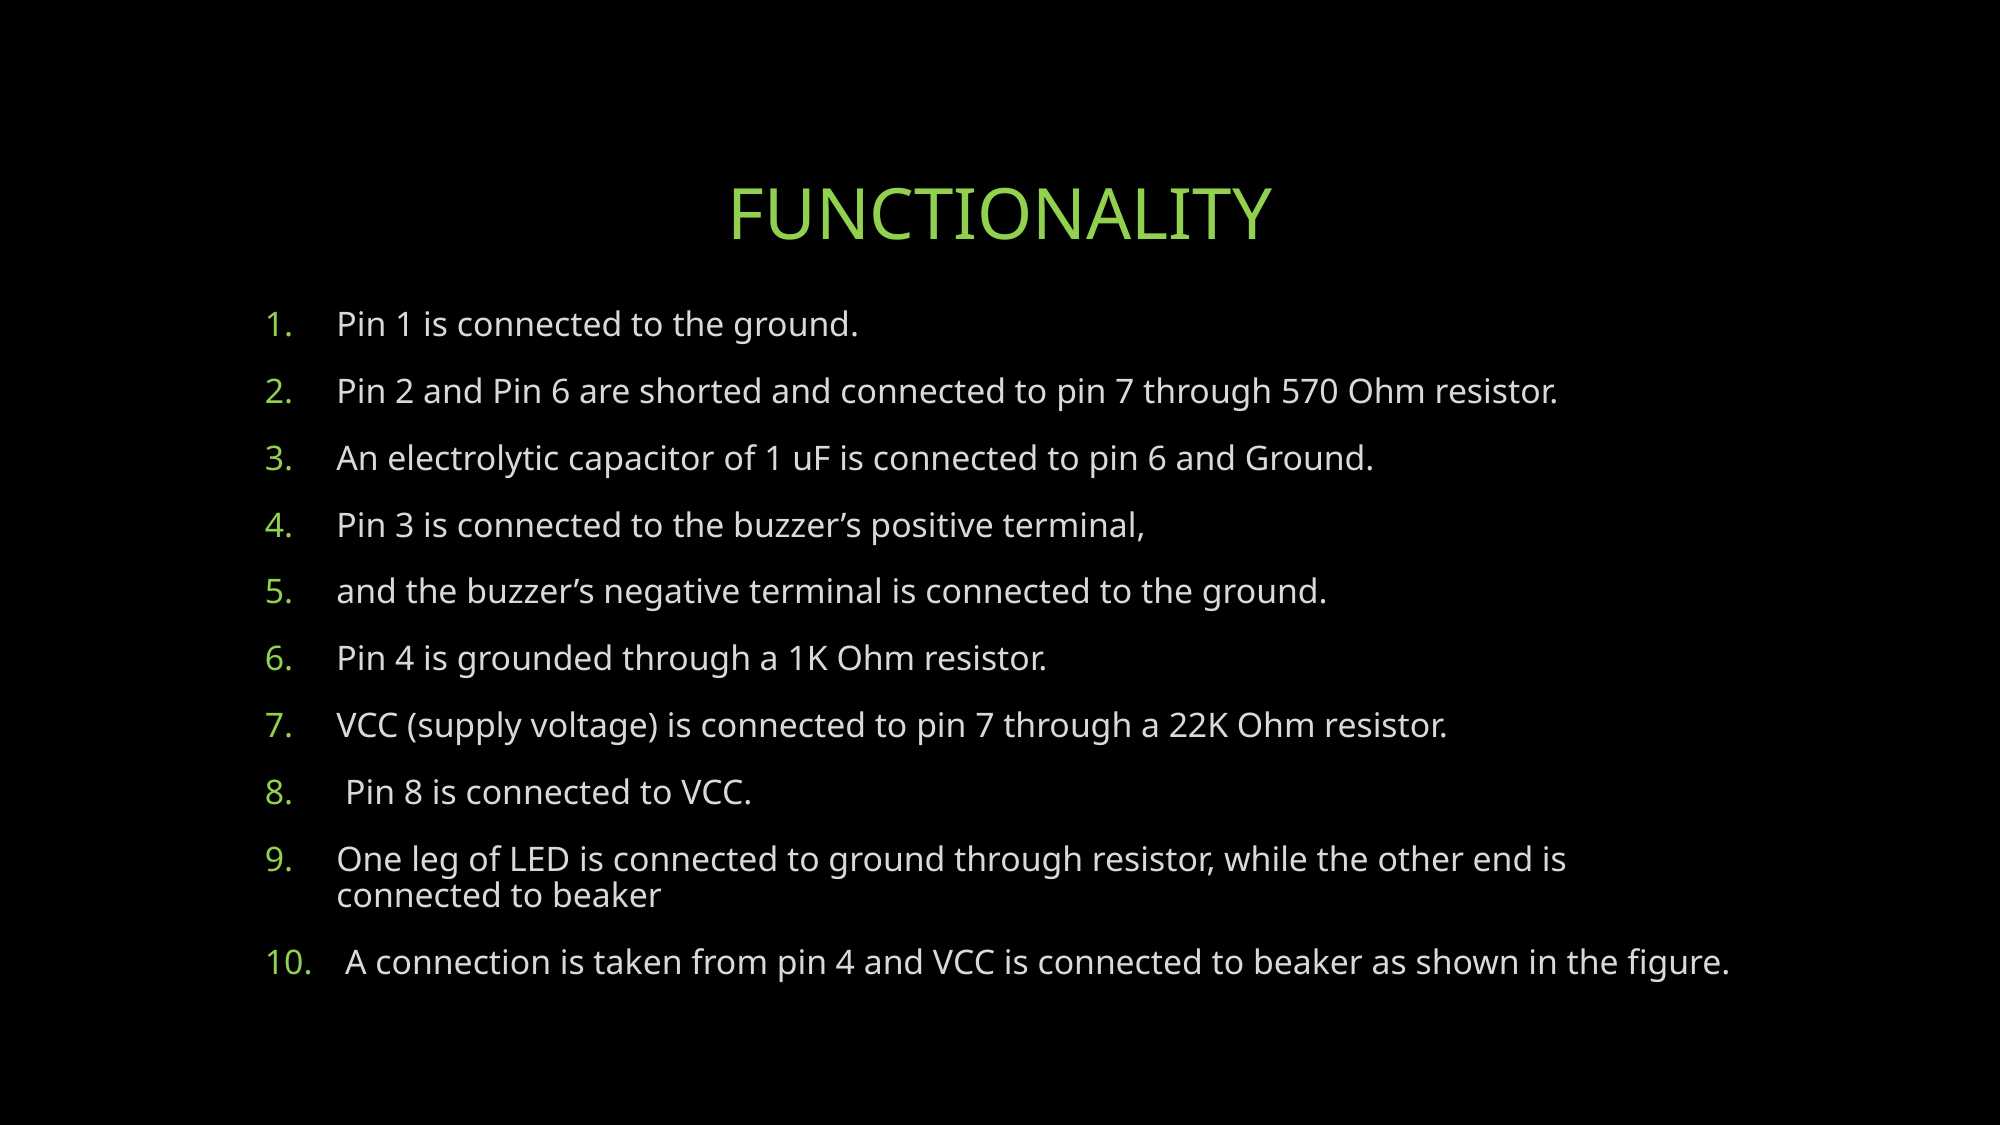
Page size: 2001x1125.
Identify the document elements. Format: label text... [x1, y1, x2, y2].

list Pin 1 is connected to the ground. Pin 2 and Pin 6 are shorted and connected to pin 7 through 570 Ohm resistor. An electrolytic capacitor of 1 uF is connected to pin 6 and Ground. Pin 3 is connected to the buzzer’s positive terminal, and the buzzer’s negative terminal is connected to the ground. Pin 4 is grounded through a 1K Ohm resistor. VCC (supply voltage) is connected to pin 7 through a 22K Ohm resistor. Pin 8 is connected to VCC. One leg of LED is connected to ground through resistor, while the other end is connected to beaker A connection is taken from pin 4 and VCC is connected to beaker as shown in the figure. [249, 299, 1750, 1000]
title FUNCTIONALITY [249, 75, 1750, 263]
